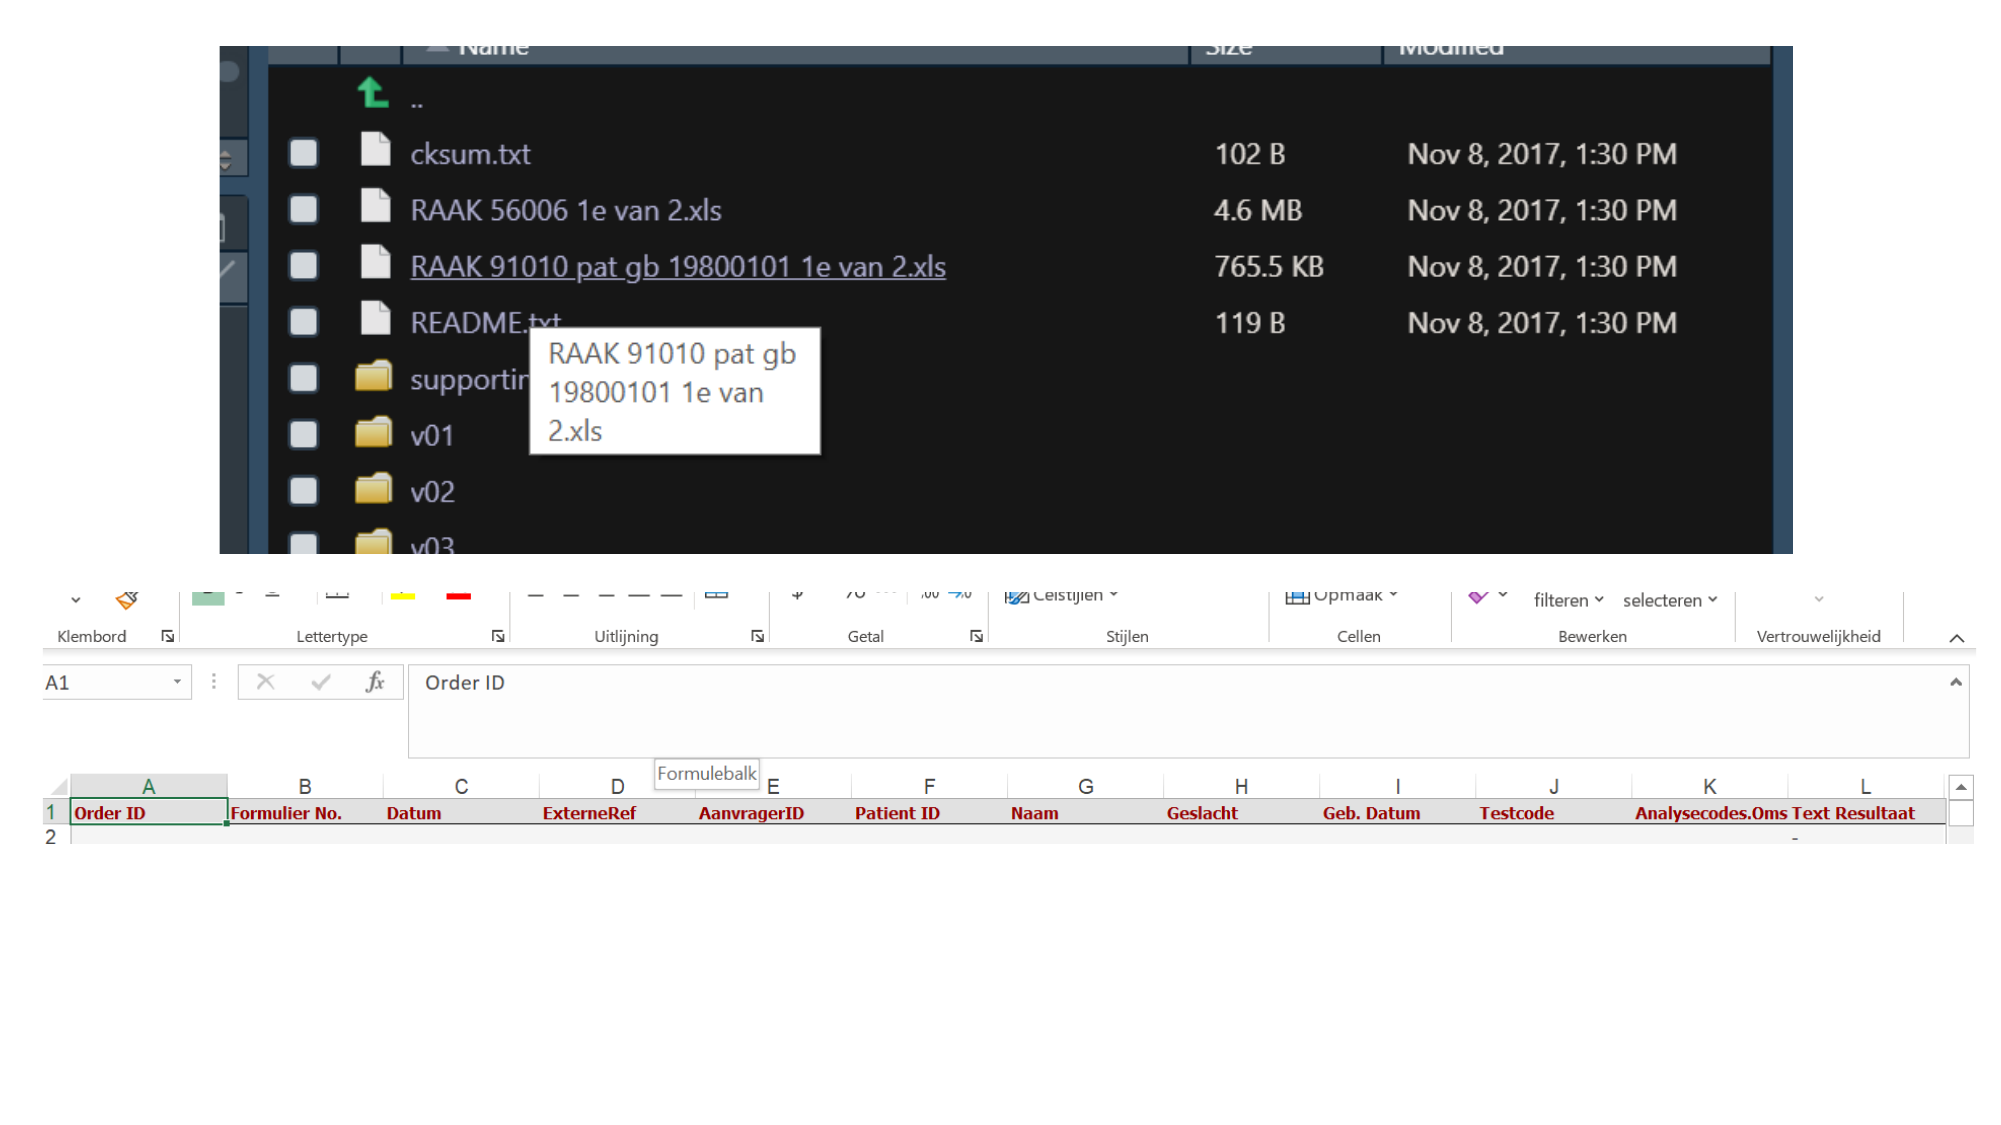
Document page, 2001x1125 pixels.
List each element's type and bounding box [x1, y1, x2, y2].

picture [219, 46, 1793, 554]
picture [42, 592, 1977, 844]
